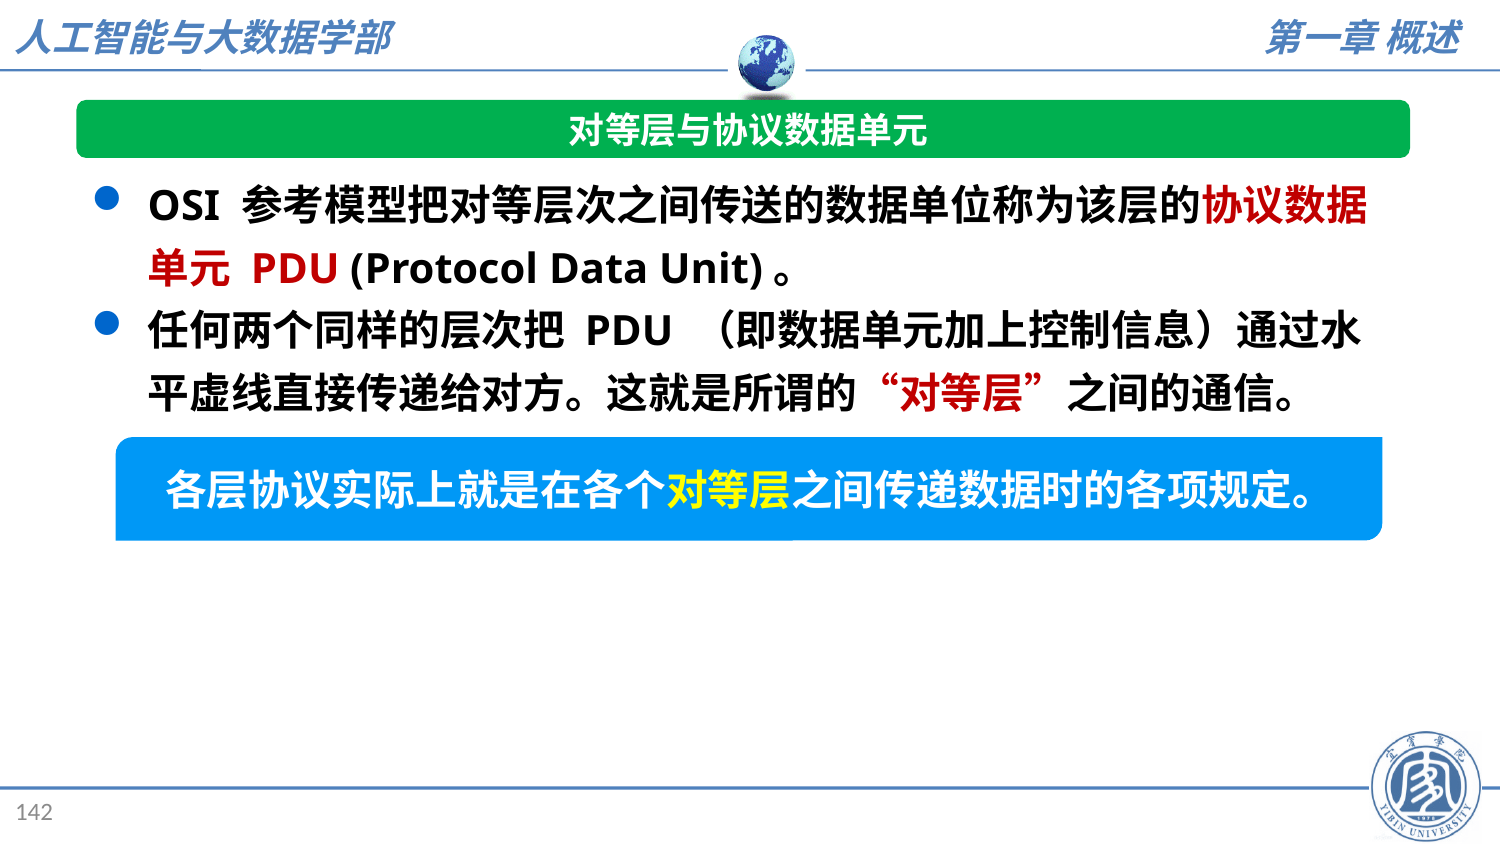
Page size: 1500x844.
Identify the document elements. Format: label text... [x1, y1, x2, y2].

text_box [115, 436, 1383, 541]
slide_number 142 [0, 787, 350, 833]
list OSI 参考模型把对等层次之间传送的数据单位称为该层的协议数据单元 PDU (Protocol Data Unit)。 任何两个同样的层次把 PDU （即数据单元加上控制信息）通过水平虚线直接传递给对方。这就是所谓的“对等层”之间的通信。 [76, 159, 1410, 716]
picture [736, 33, 796, 99]
list 对等层与协议数据单元 [204, 99, 1293, 158]
